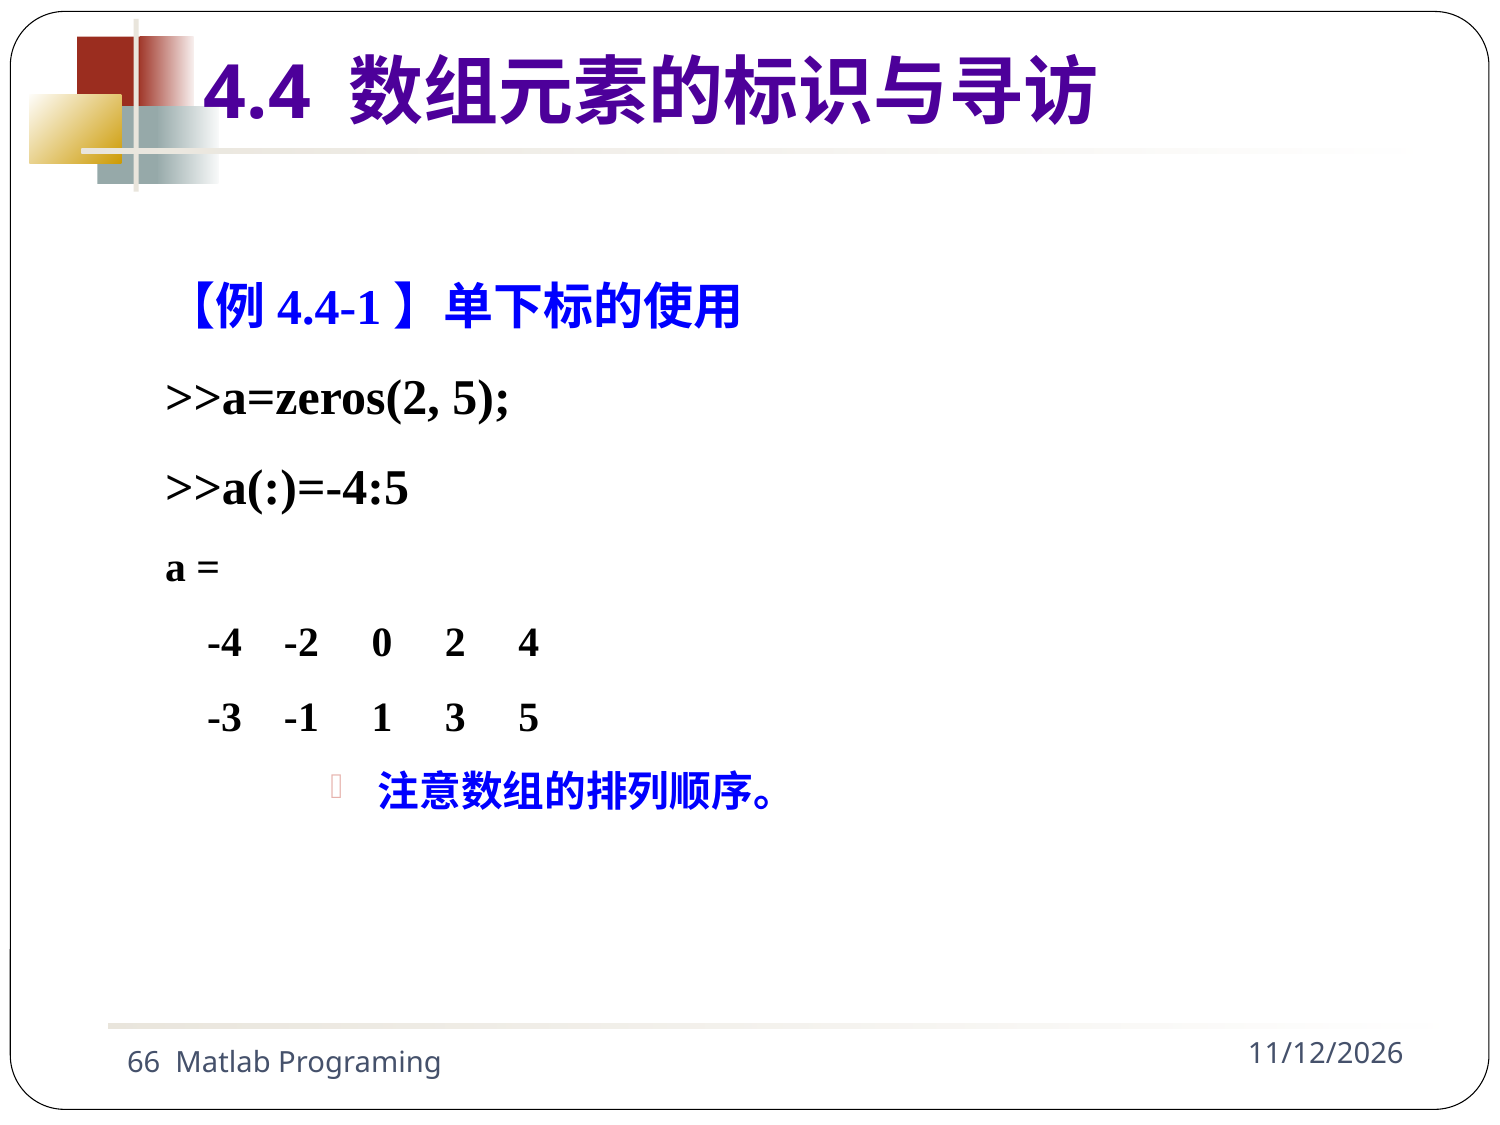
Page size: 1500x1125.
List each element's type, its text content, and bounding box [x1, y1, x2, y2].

list 【例4.4-1】单下标的使用 >>a=zeros(2, 5); >>a(:)=-4:5 a = -4 -2 0 2 4 -3 -1 1 3 5 注意数组的排列顺序。 [149, 237, 1426, 988]
text_box [1012, 1015, 1419, 1094]
title 4.4 数组元素的标识与寻访 [188, 42, 1468, 150]
text_box 66 Matlab Programing [112, 1023, 763, 1099]
